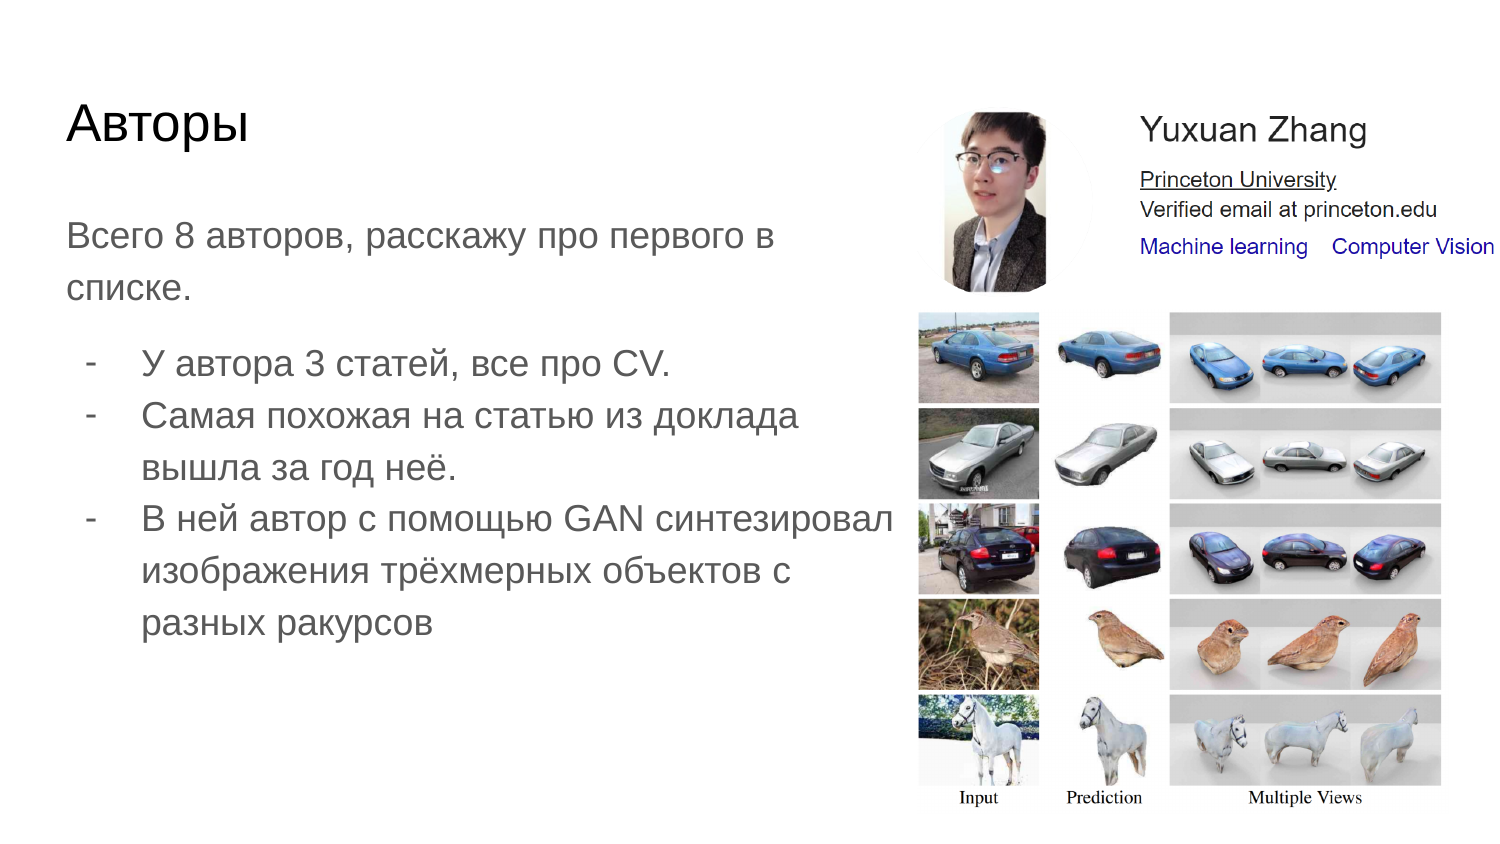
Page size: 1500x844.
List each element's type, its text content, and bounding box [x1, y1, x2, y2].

title Авторы [51, 72, 916, 167]
list Всего 8 авторов, расскажу про первого в списке. У автора 3 статей, все про CV. Самая похожая на статью из доклада вышла за год неё. В ней автор с помощью GAN синтезировал изображения трёхмерных объектов с разных ракурсов [51, 189, 912, 792]
picture [917, 72, 1500, 814]
